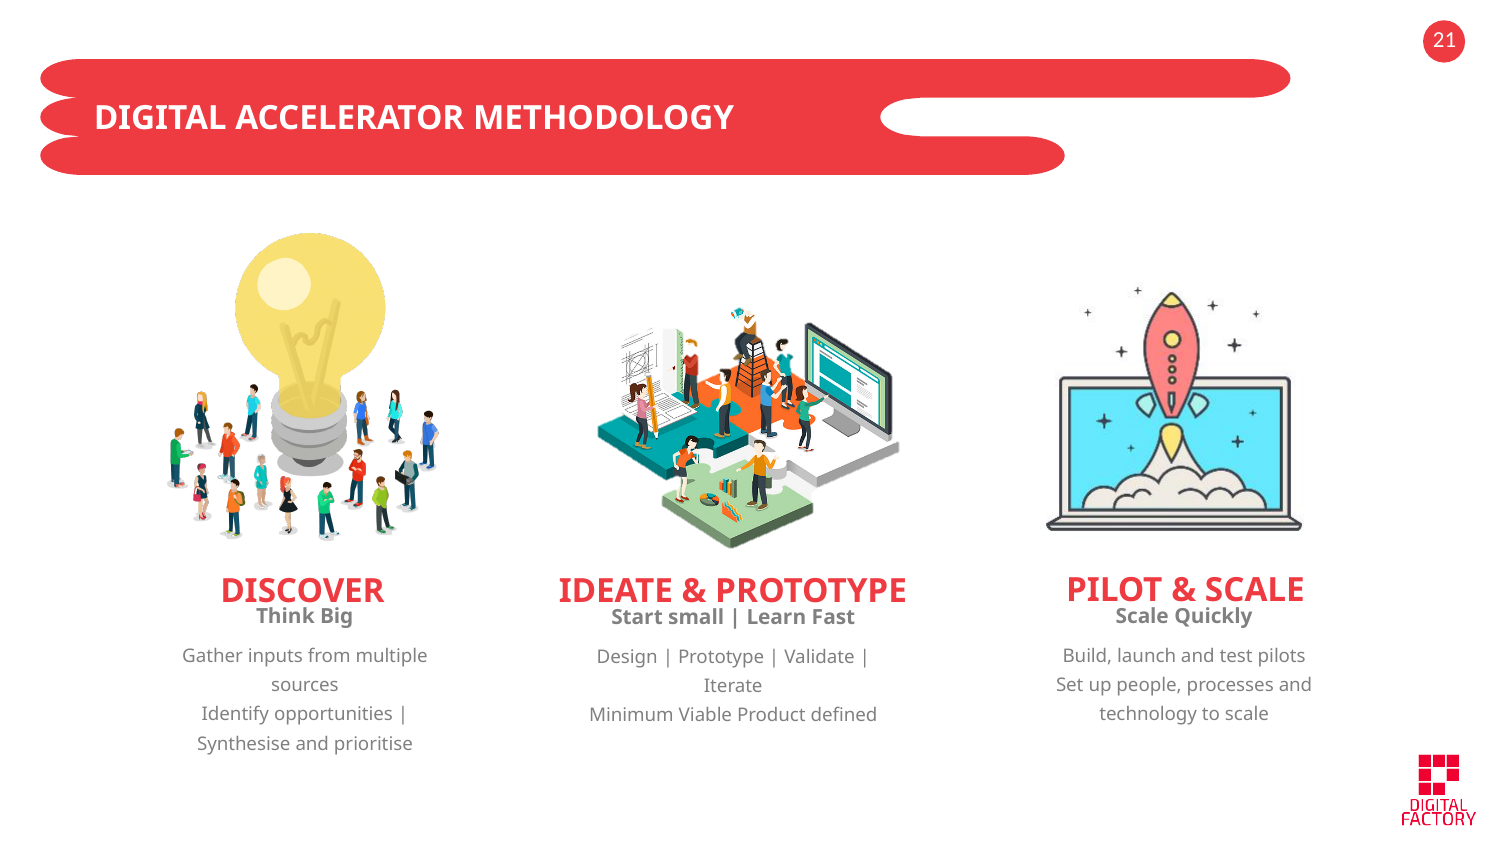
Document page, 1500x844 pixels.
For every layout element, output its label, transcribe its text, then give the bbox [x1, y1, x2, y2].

text_box Build, launch and test pilots Set up people, processes and technology to scale [1043, 637, 1324, 731]
text_box Gather inputs from multiple sources Identify opportunities | Synthesise and prioritise [156, 637, 454, 731]
text_box Scale Quickly [1043, 611, 1324, 637]
text_box DISCOVER [162, 562, 443, 613]
text_box [39, 58, 1292, 176]
text_box PILOT & SCALE [1001, 561, 1370, 611]
text_box Think Big [164, 593, 445, 637]
text_box Start small | Learn Fast [593, 612, 874, 638]
picture [1400, 751, 1478, 829]
picture [587, 296, 913, 553]
text_box Design | Prototype | Validate | Iterate Minimum Viable Product defined [579, 638, 888, 732]
picture [159, 228, 447, 547]
text_box DIGITAL ACCELERATOR METHODOLOGY [93, 93, 977, 185]
picture [999, 234, 1349, 584]
text_box IDEATE & PROTOTYPE [549, 562, 917, 612]
